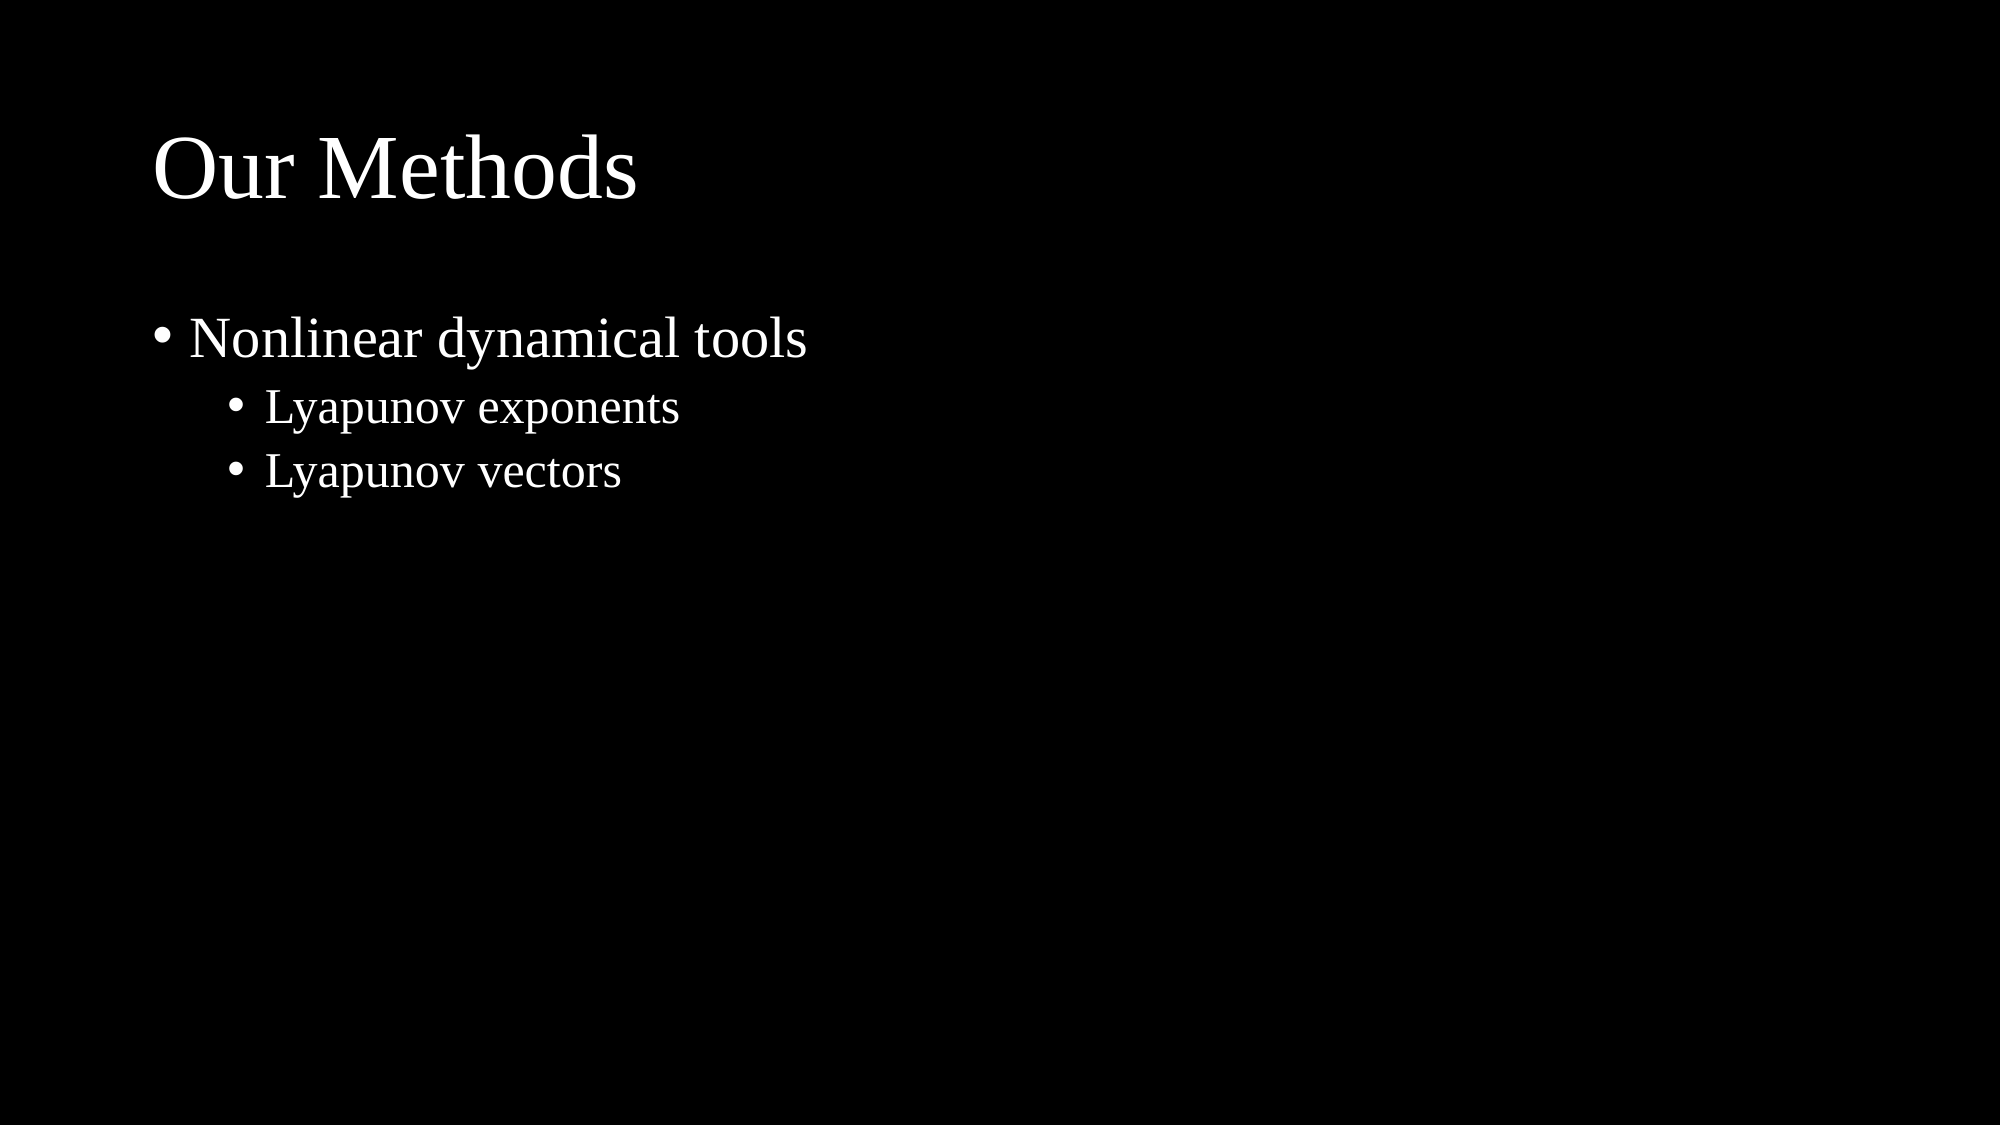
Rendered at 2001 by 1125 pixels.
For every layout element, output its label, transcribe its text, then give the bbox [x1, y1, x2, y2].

list Nonlinear dynamical tools Lyapunov exponents Lyapunov vectors [137, 299, 1863, 1014]
title Our Methods [137, 59, 1863, 278]
